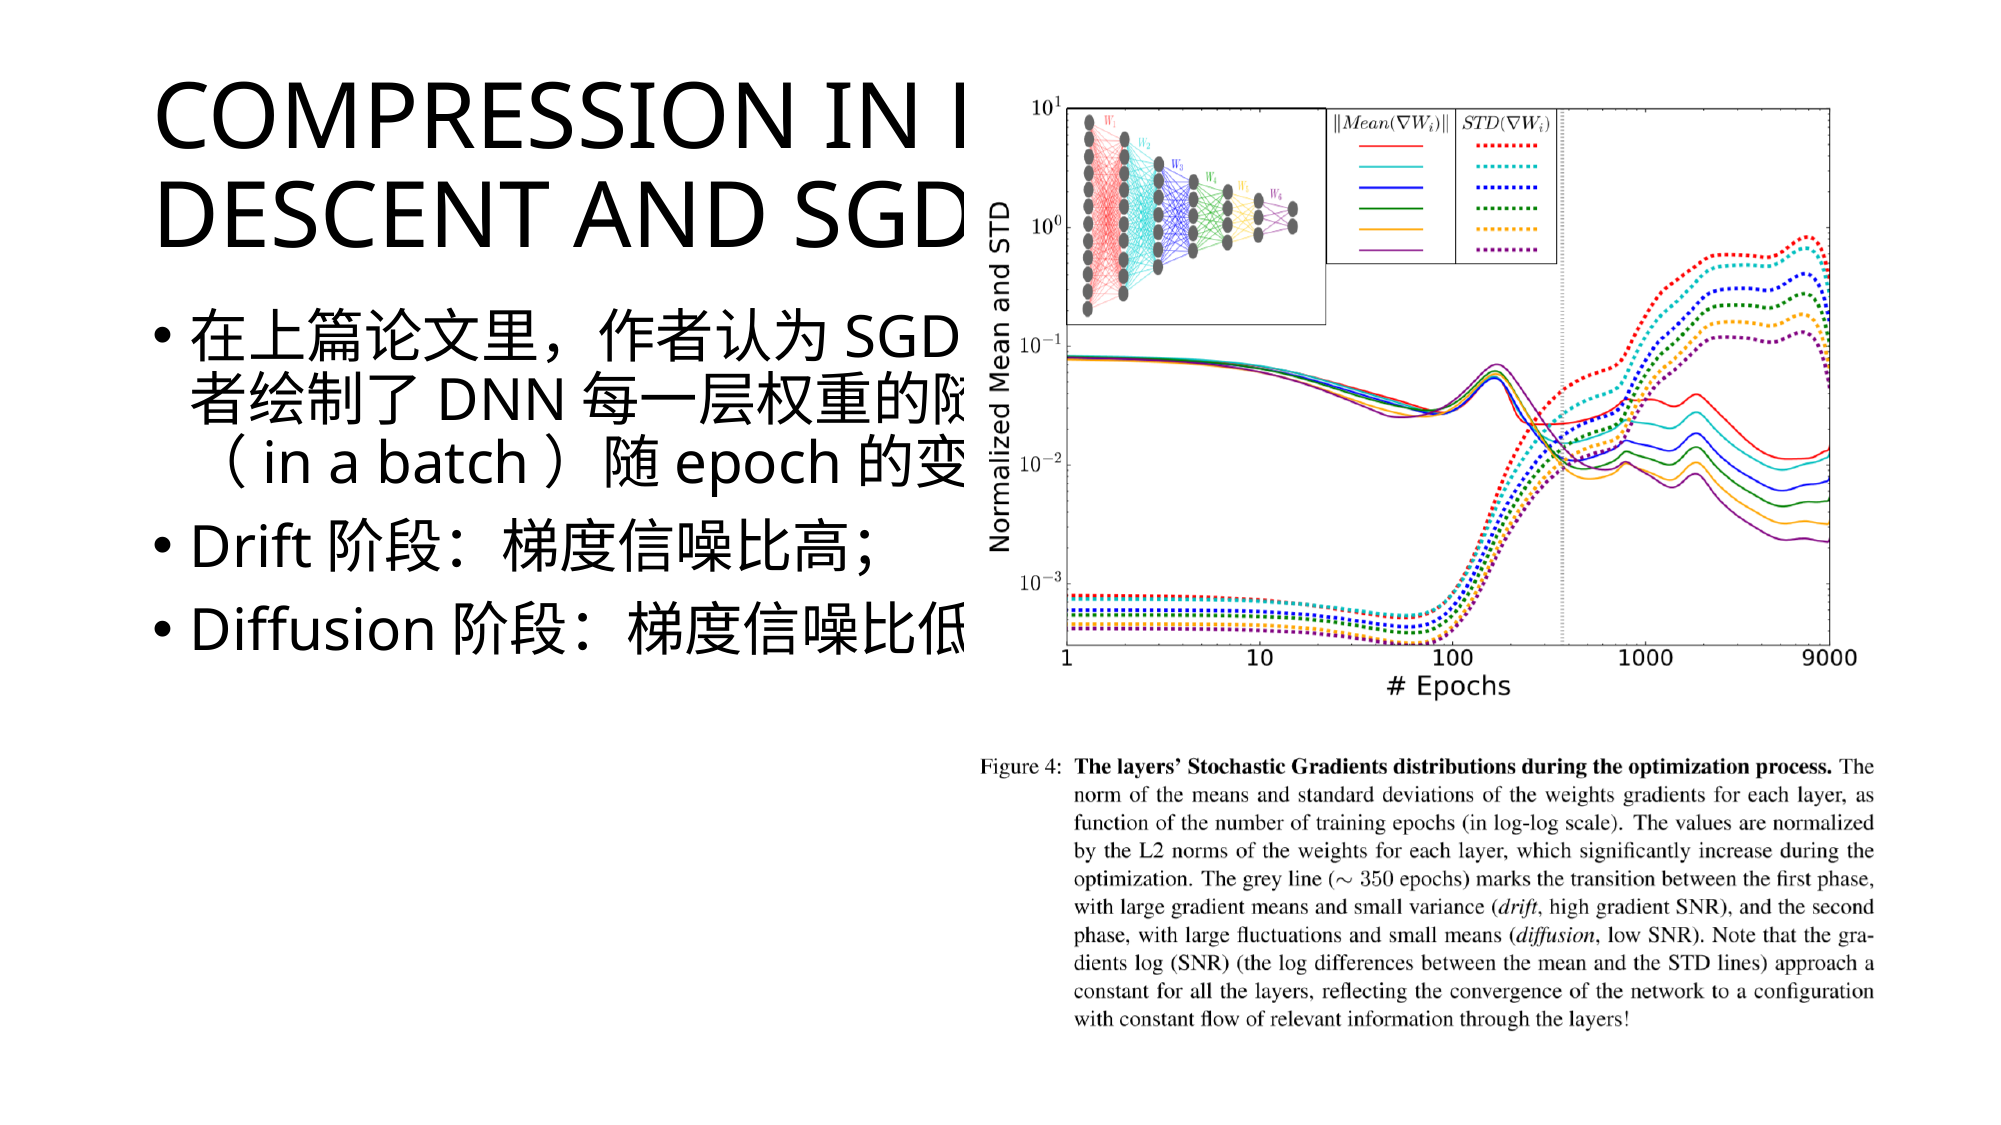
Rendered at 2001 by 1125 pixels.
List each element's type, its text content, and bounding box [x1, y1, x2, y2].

list 在上篇论文里，作者认为SGD训练过程可以分为两个阶段。作者绘制了DNN每一层权重的随机梯度的标准化均值和标准差（in a batch）随epoch的变化图： Drift阶段：梯度信噪比高； Diffusion阶段：梯度信噪比低 [137, 299, 963, 1014]
picture [963, 78, 1899, 1047]
title COMPRESSION IN BATCH GRADIENT DESCENT AND SGD [137, 59, 1863, 278]
